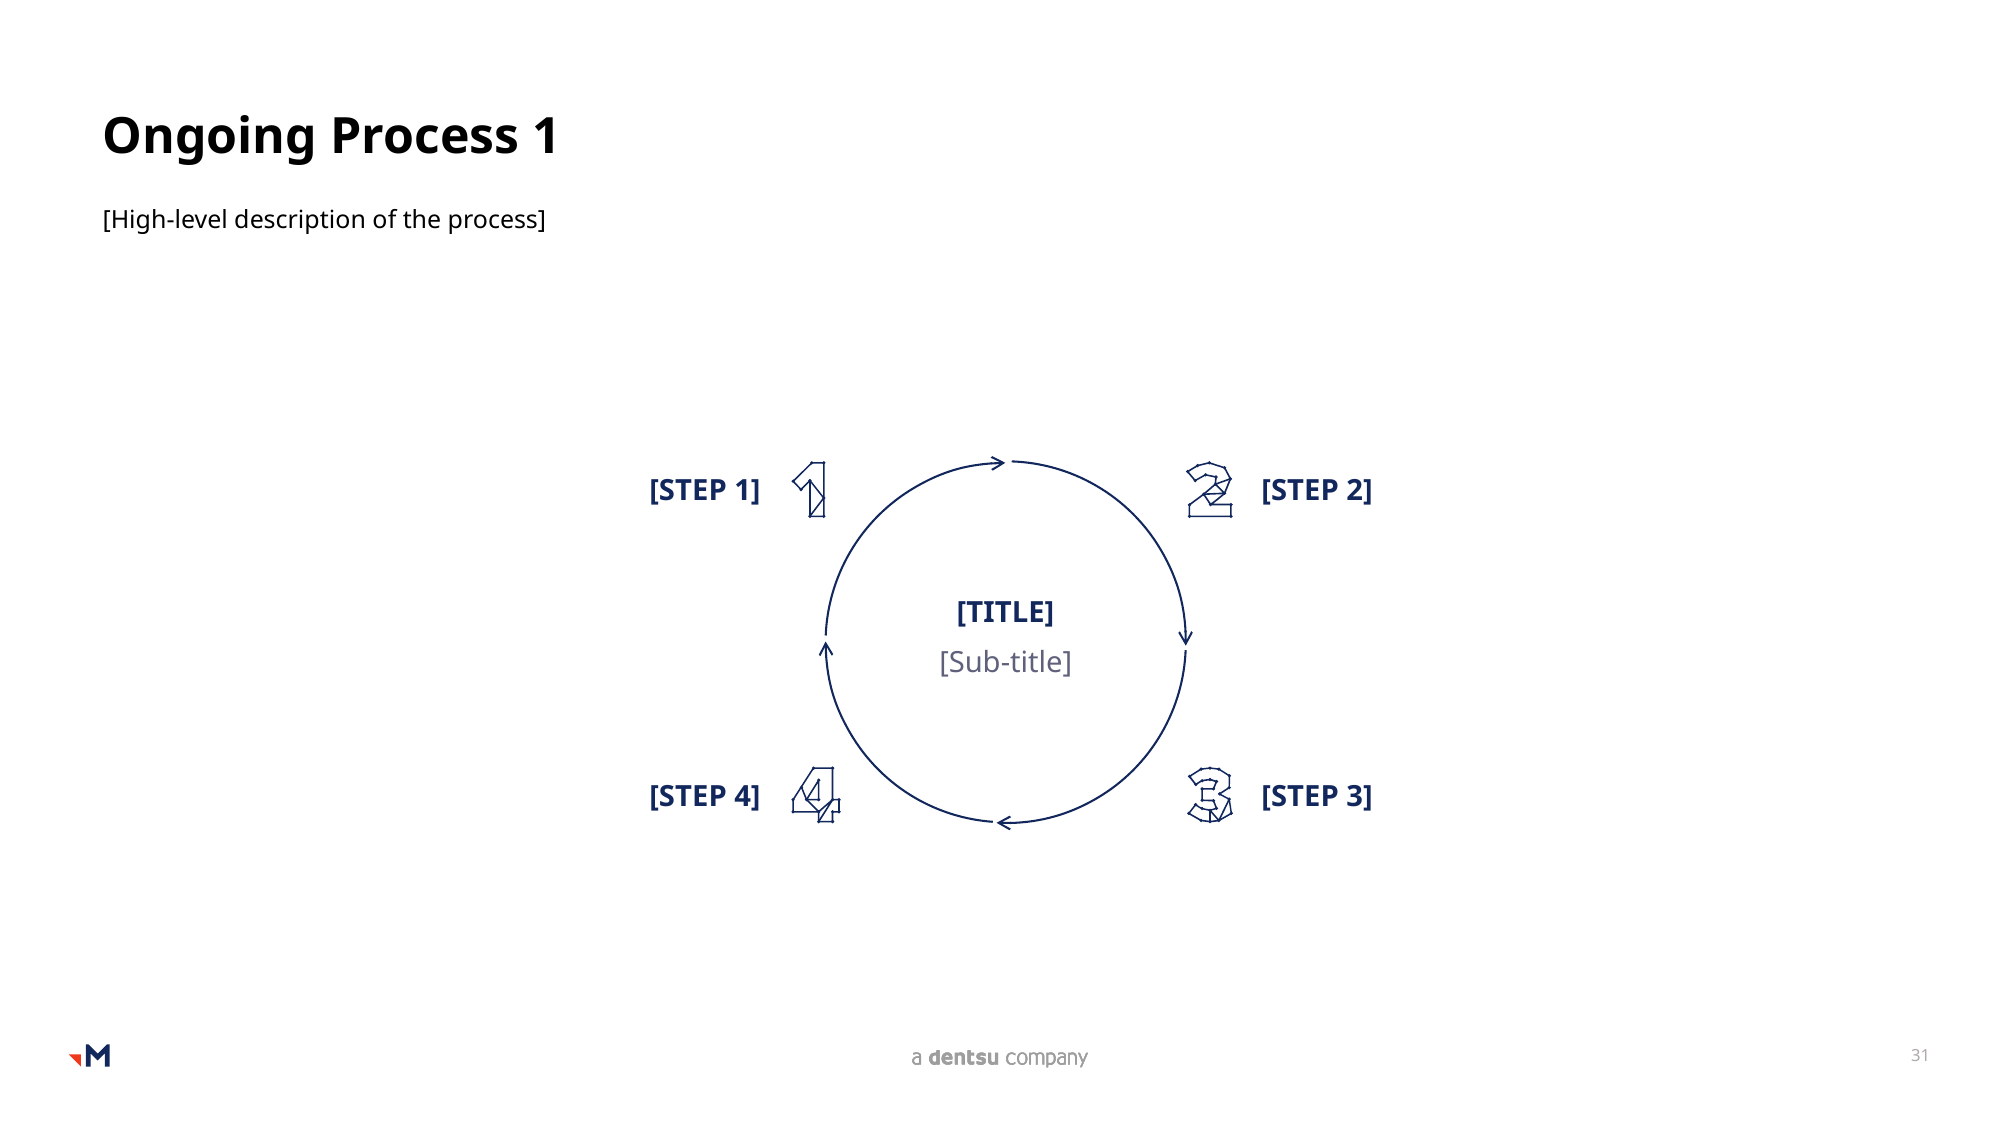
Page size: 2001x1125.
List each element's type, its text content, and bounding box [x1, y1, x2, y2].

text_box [1185, 460, 1233, 519]
list [High-level description of the process] [87, 200, 1080, 302]
text_box [STEP 4] [362, 769, 776, 820]
text_box [Sub-title] [857, 636, 1155, 687]
text_box [STEP 3] [1246, 769, 1661, 820]
text_box [825, 456, 1006, 637]
text_box [996, 648, 1187, 831]
text_box [1005, 460, 1193, 646]
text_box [791, 461, 826, 519]
text_box [TITLE] [890, 585, 1007, 636]
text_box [791, 766, 841, 824]
picture [911, 1048, 1089, 1069]
text_box [818, 641, 1003, 823]
title Ongoing Process 1 [87, 87, 1913, 188]
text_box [1187, 766, 1234, 824]
text_box [STEP 2] [1246, 464, 1661, 514]
text_box [STEP 1] [362, 464, 776, 514]
